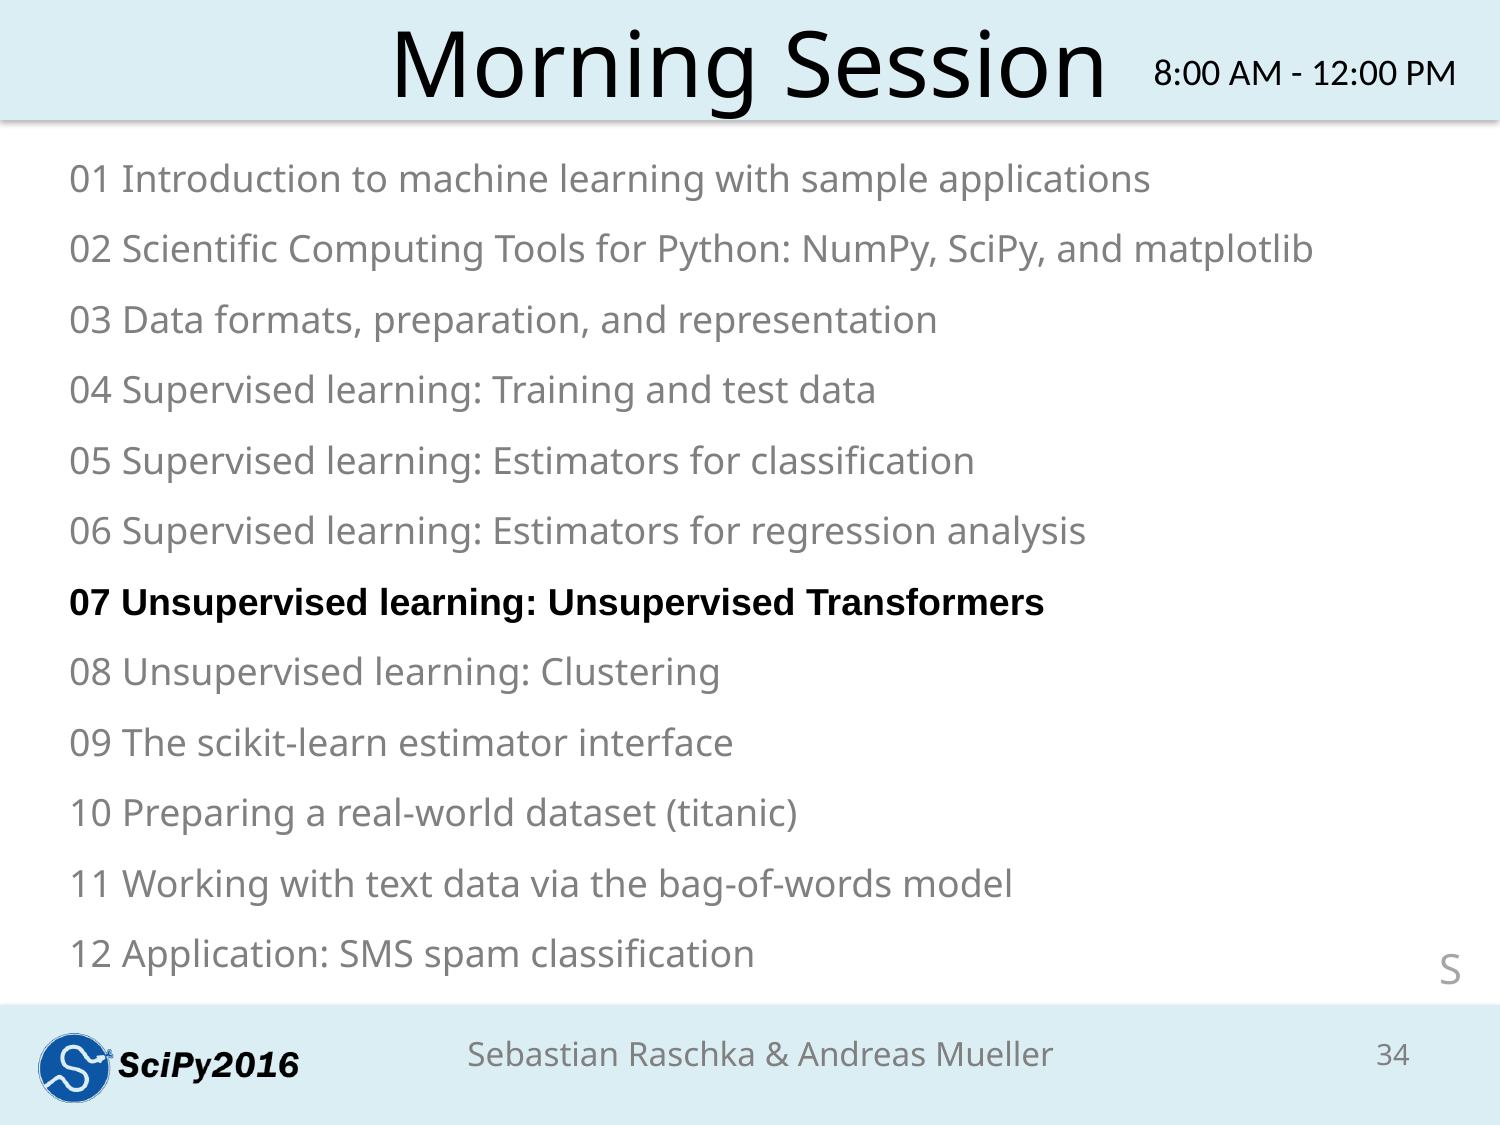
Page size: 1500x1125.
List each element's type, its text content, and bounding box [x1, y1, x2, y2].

slide_number 34 [1352, 1026, 1425, 1087]
text_box 8:00 AM - 12:00 PM [1138, 40, 1472, 101]
picture [38, 1033, 299, 1103]
title Morning Session [75, 0, 1425, 129]
list 01 Introduction to machine learning with sample applications 02 Scientific Computing Tools for Python: NumPy, SciPy, and matplotlib 03 Data formats, preparation, and representation 04 Supervised learning: Training and test data 05 Supervised learning: Estimators for classification 06 Supervised learning: Estimators for regression analysis 07 Unsupervised learning: Unsupervised Transformers 08 Unsupervised learning: Clustering 09 The scikit-learn estimator interface 10 Preparing a real-world dataset (titanic) 11 Working with text data via the bag-of-words model 12 Application: SMS spam classification [54, 129, 1474, 971]
text_box S [1424, 935, 1477, 1001]
